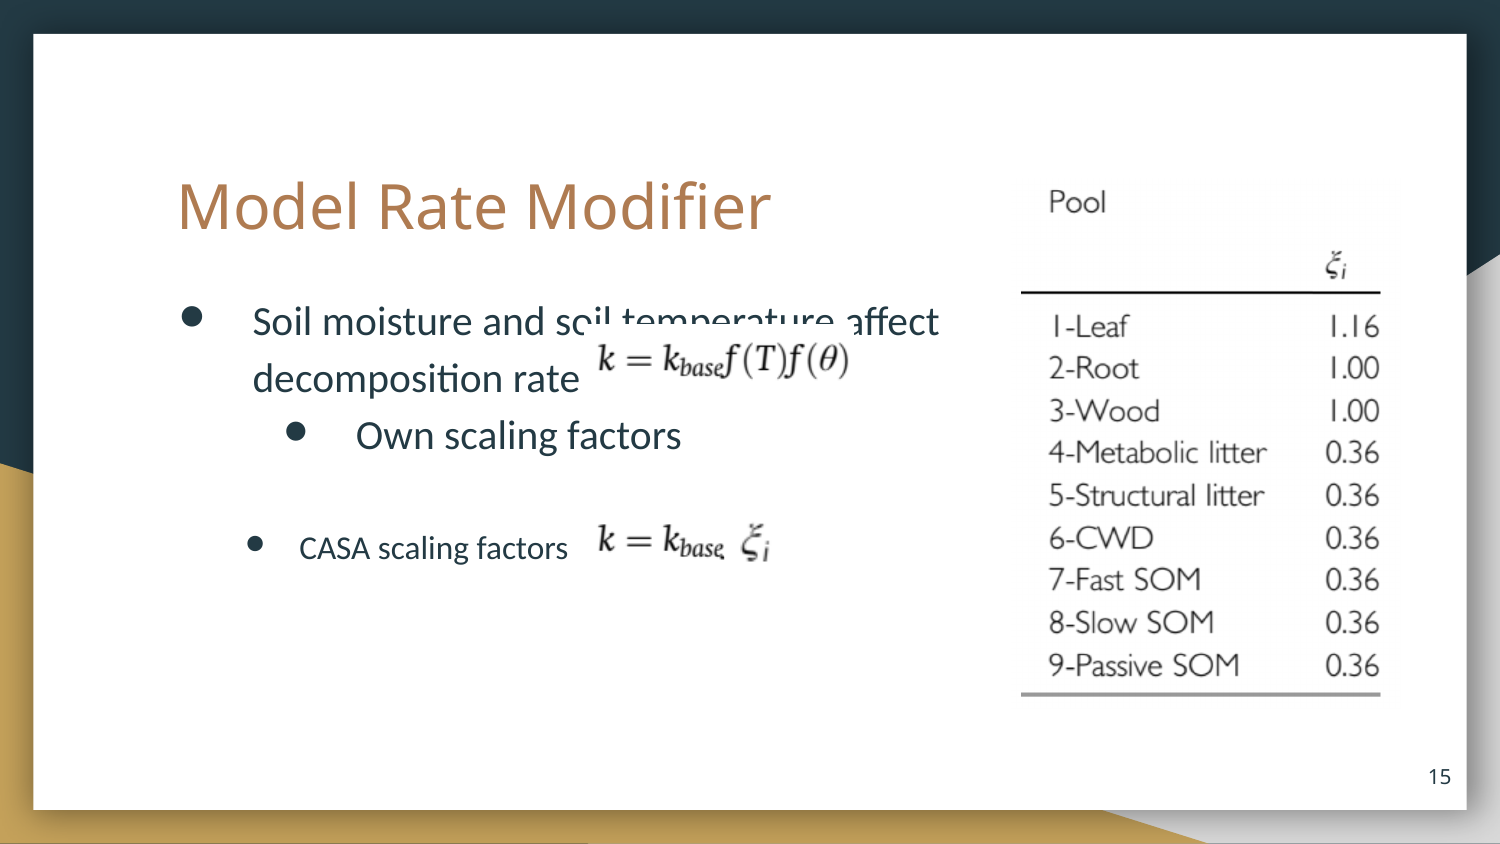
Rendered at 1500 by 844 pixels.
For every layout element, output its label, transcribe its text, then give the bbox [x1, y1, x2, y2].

list Soil moisture and soil temperature affect decomposition rate k Own scaling factors [134, 271, 1005, 475]
slide_number ‹#› [1376, 745, 1467, 810]
title Model Rate Modifier [161, 152, 1393, 271]
picture [1011, 178, 1401, 709]
picture [584, 504, 783, 576]
picture [584, 323, 854, 395]
list CASA scaling factors [134, 504, 1005, 709]
